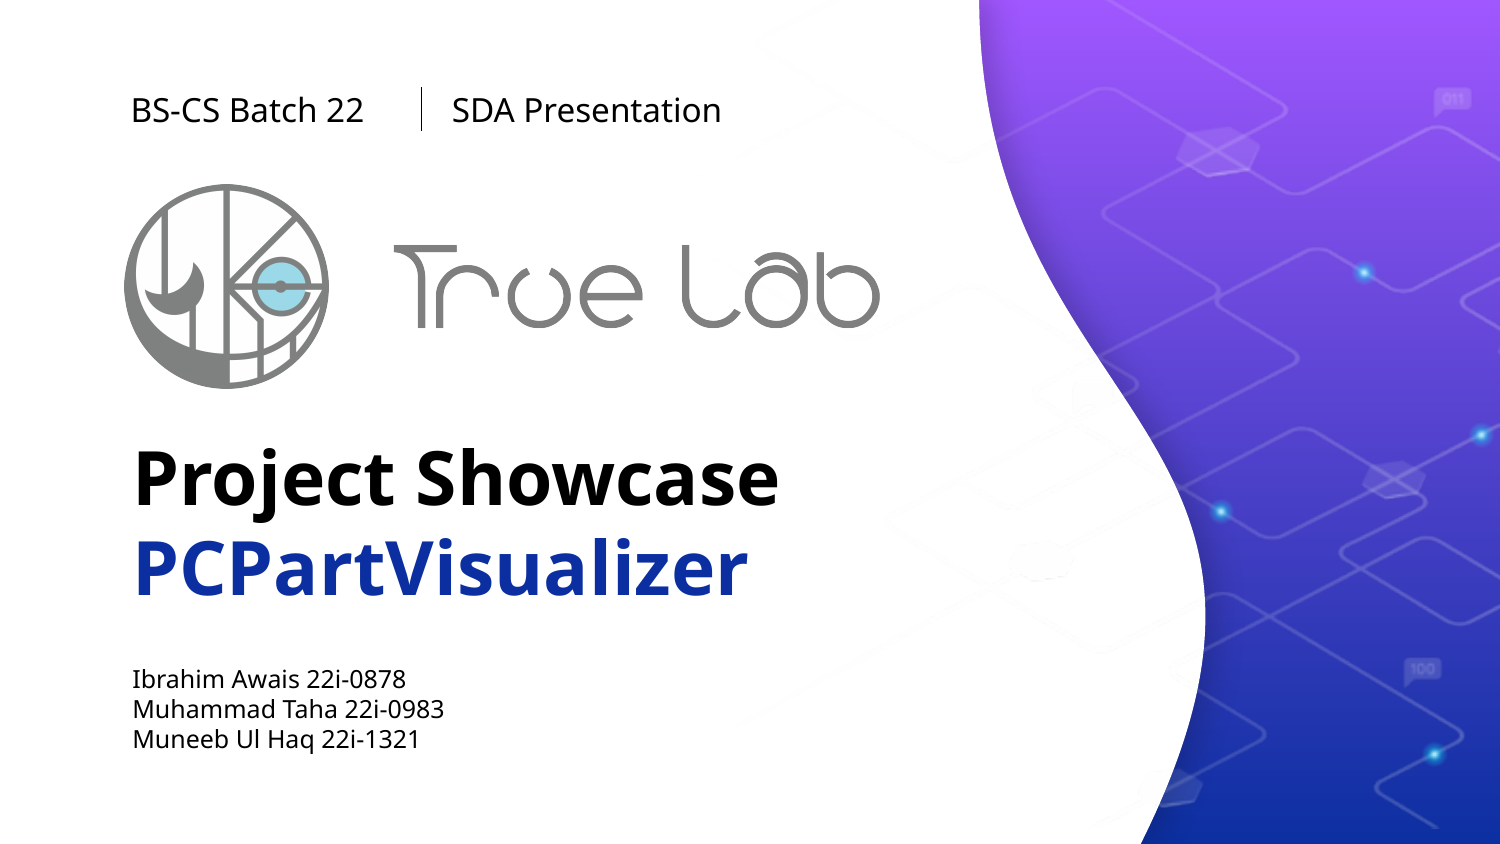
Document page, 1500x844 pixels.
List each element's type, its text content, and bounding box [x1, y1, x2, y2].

subtitle BS-CS Batch 22 [115, 87, 411, 131]
picture [124, 0, 1500, 829]
subtitle SDA Presentation [436, 87, 1001, 131]
subtitle Ibrahim Awais 22i-0878 Muhammad Taha 22i-0983 Muneeb Ul Haq 22i-1321 [117, 686, 1014, 730]
title Project Showcase PCPartVisualizer [117, 267, 951, 626]
